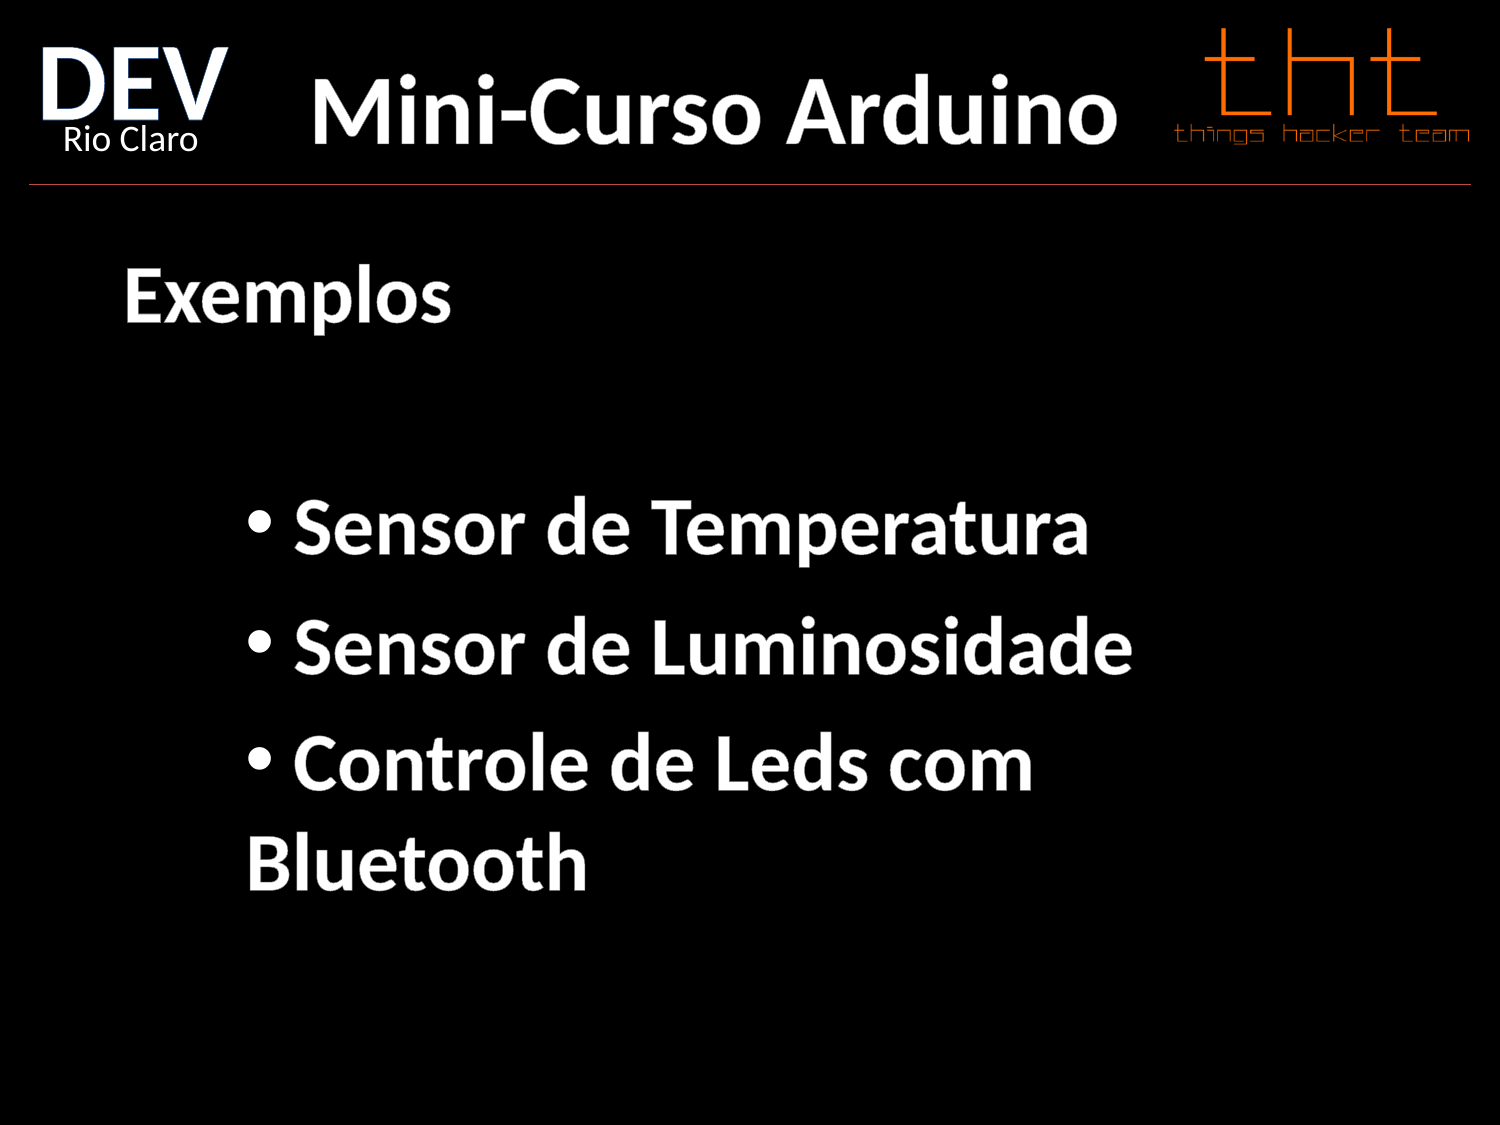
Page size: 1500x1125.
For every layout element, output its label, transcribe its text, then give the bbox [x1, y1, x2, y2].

text_box Exemplos [106, 230, 470, 349]
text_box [0, 0, 349, 291]
text_box Sensor de Temperatura [228, 461, 1260, 581]
text_box Controle de Leds com Bluetooth [228, 698, 1248, 917]
text_box Mini-Curso Arduino [352, 34, 1138, 173]
text_box Sensor de Luminosidade [228, 582, 1248, 698]
picture [1140, 0, 1500, 162]
